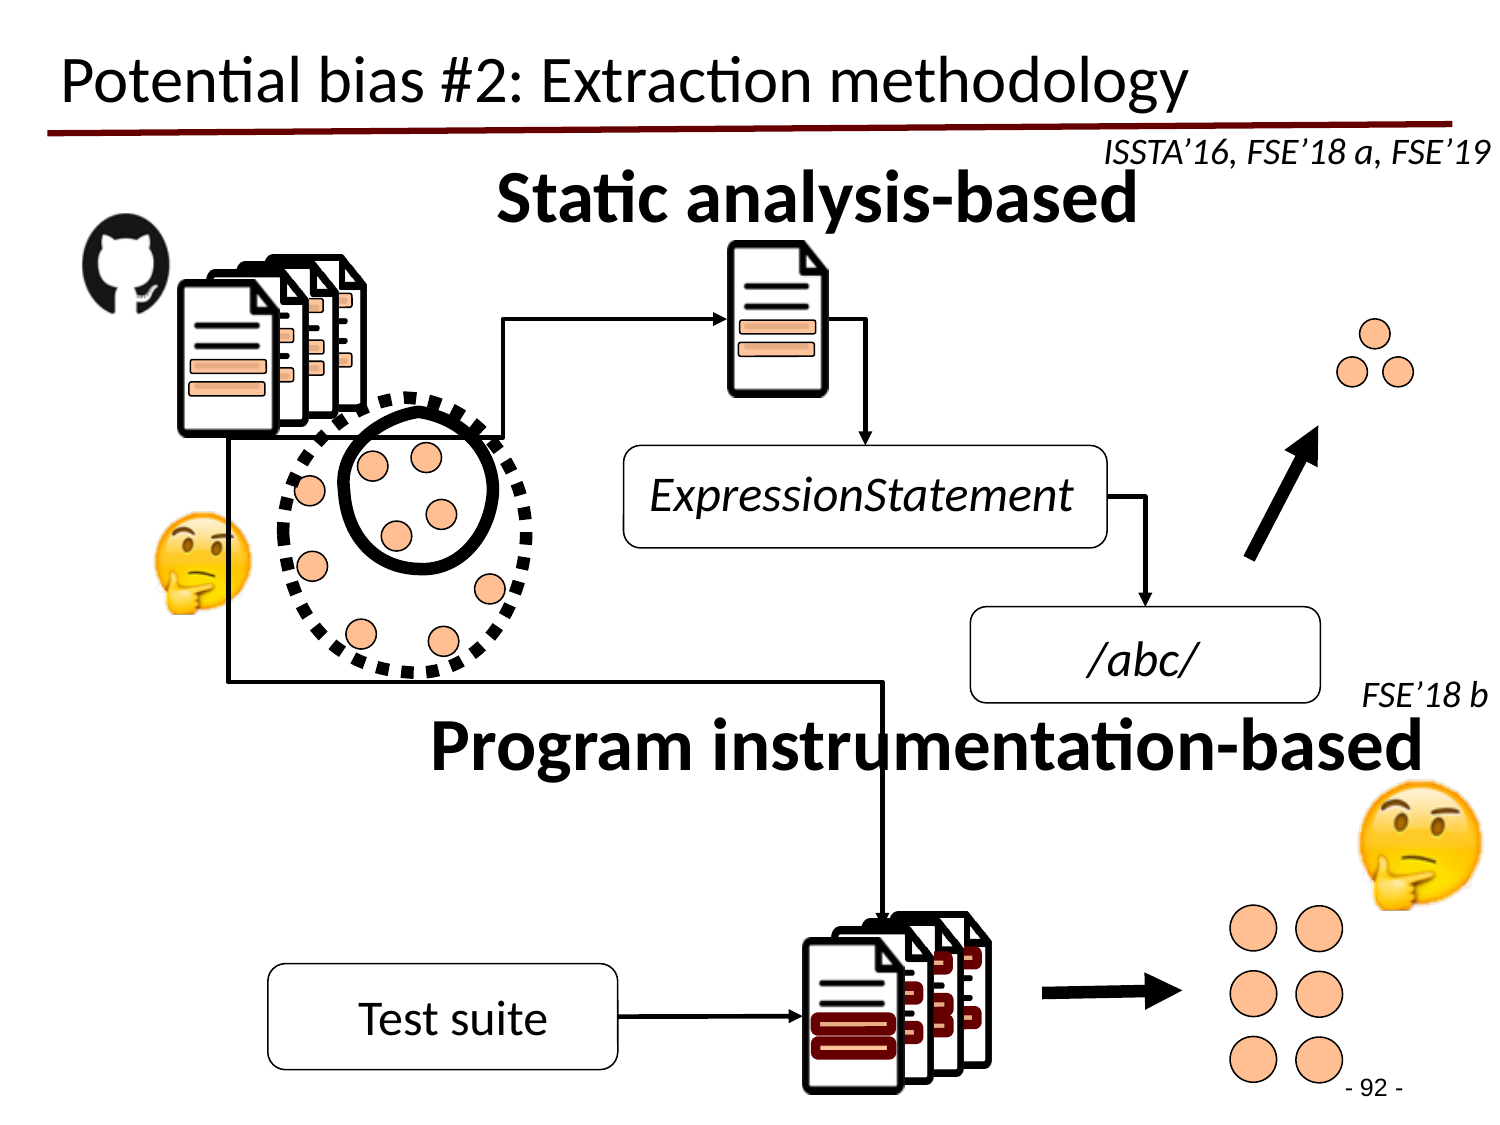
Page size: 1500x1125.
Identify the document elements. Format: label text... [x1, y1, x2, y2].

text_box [80, 212, 367, 438]
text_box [228, 436, 992, 1095]
picture [1334, 778, 1500, 915]
text_box Static analysis-based [542, 157, 1156, 244]
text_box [726, 240, 829, 398]
text_box FSE’18 b [1346, 671, 1500, 723]
text_box Program instrumentation-based [996, 705, 1441, 793]
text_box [623, 318, 1108, 549]
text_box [282, 397, 413, 435]
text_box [1248, 318, 1414, 560]
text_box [996, 496, 1321, 704]
title Potential bias #2: Extraction methodology [45, 19, 1429, 125]
text_box ISSTA’16, FSE’18 a, FSE’19 [1088, 128, 1500, 180]
picture [134, 509, 228, 618]
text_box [418, 128, 537, 435]
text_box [1041, 904, 1343, 1084]
